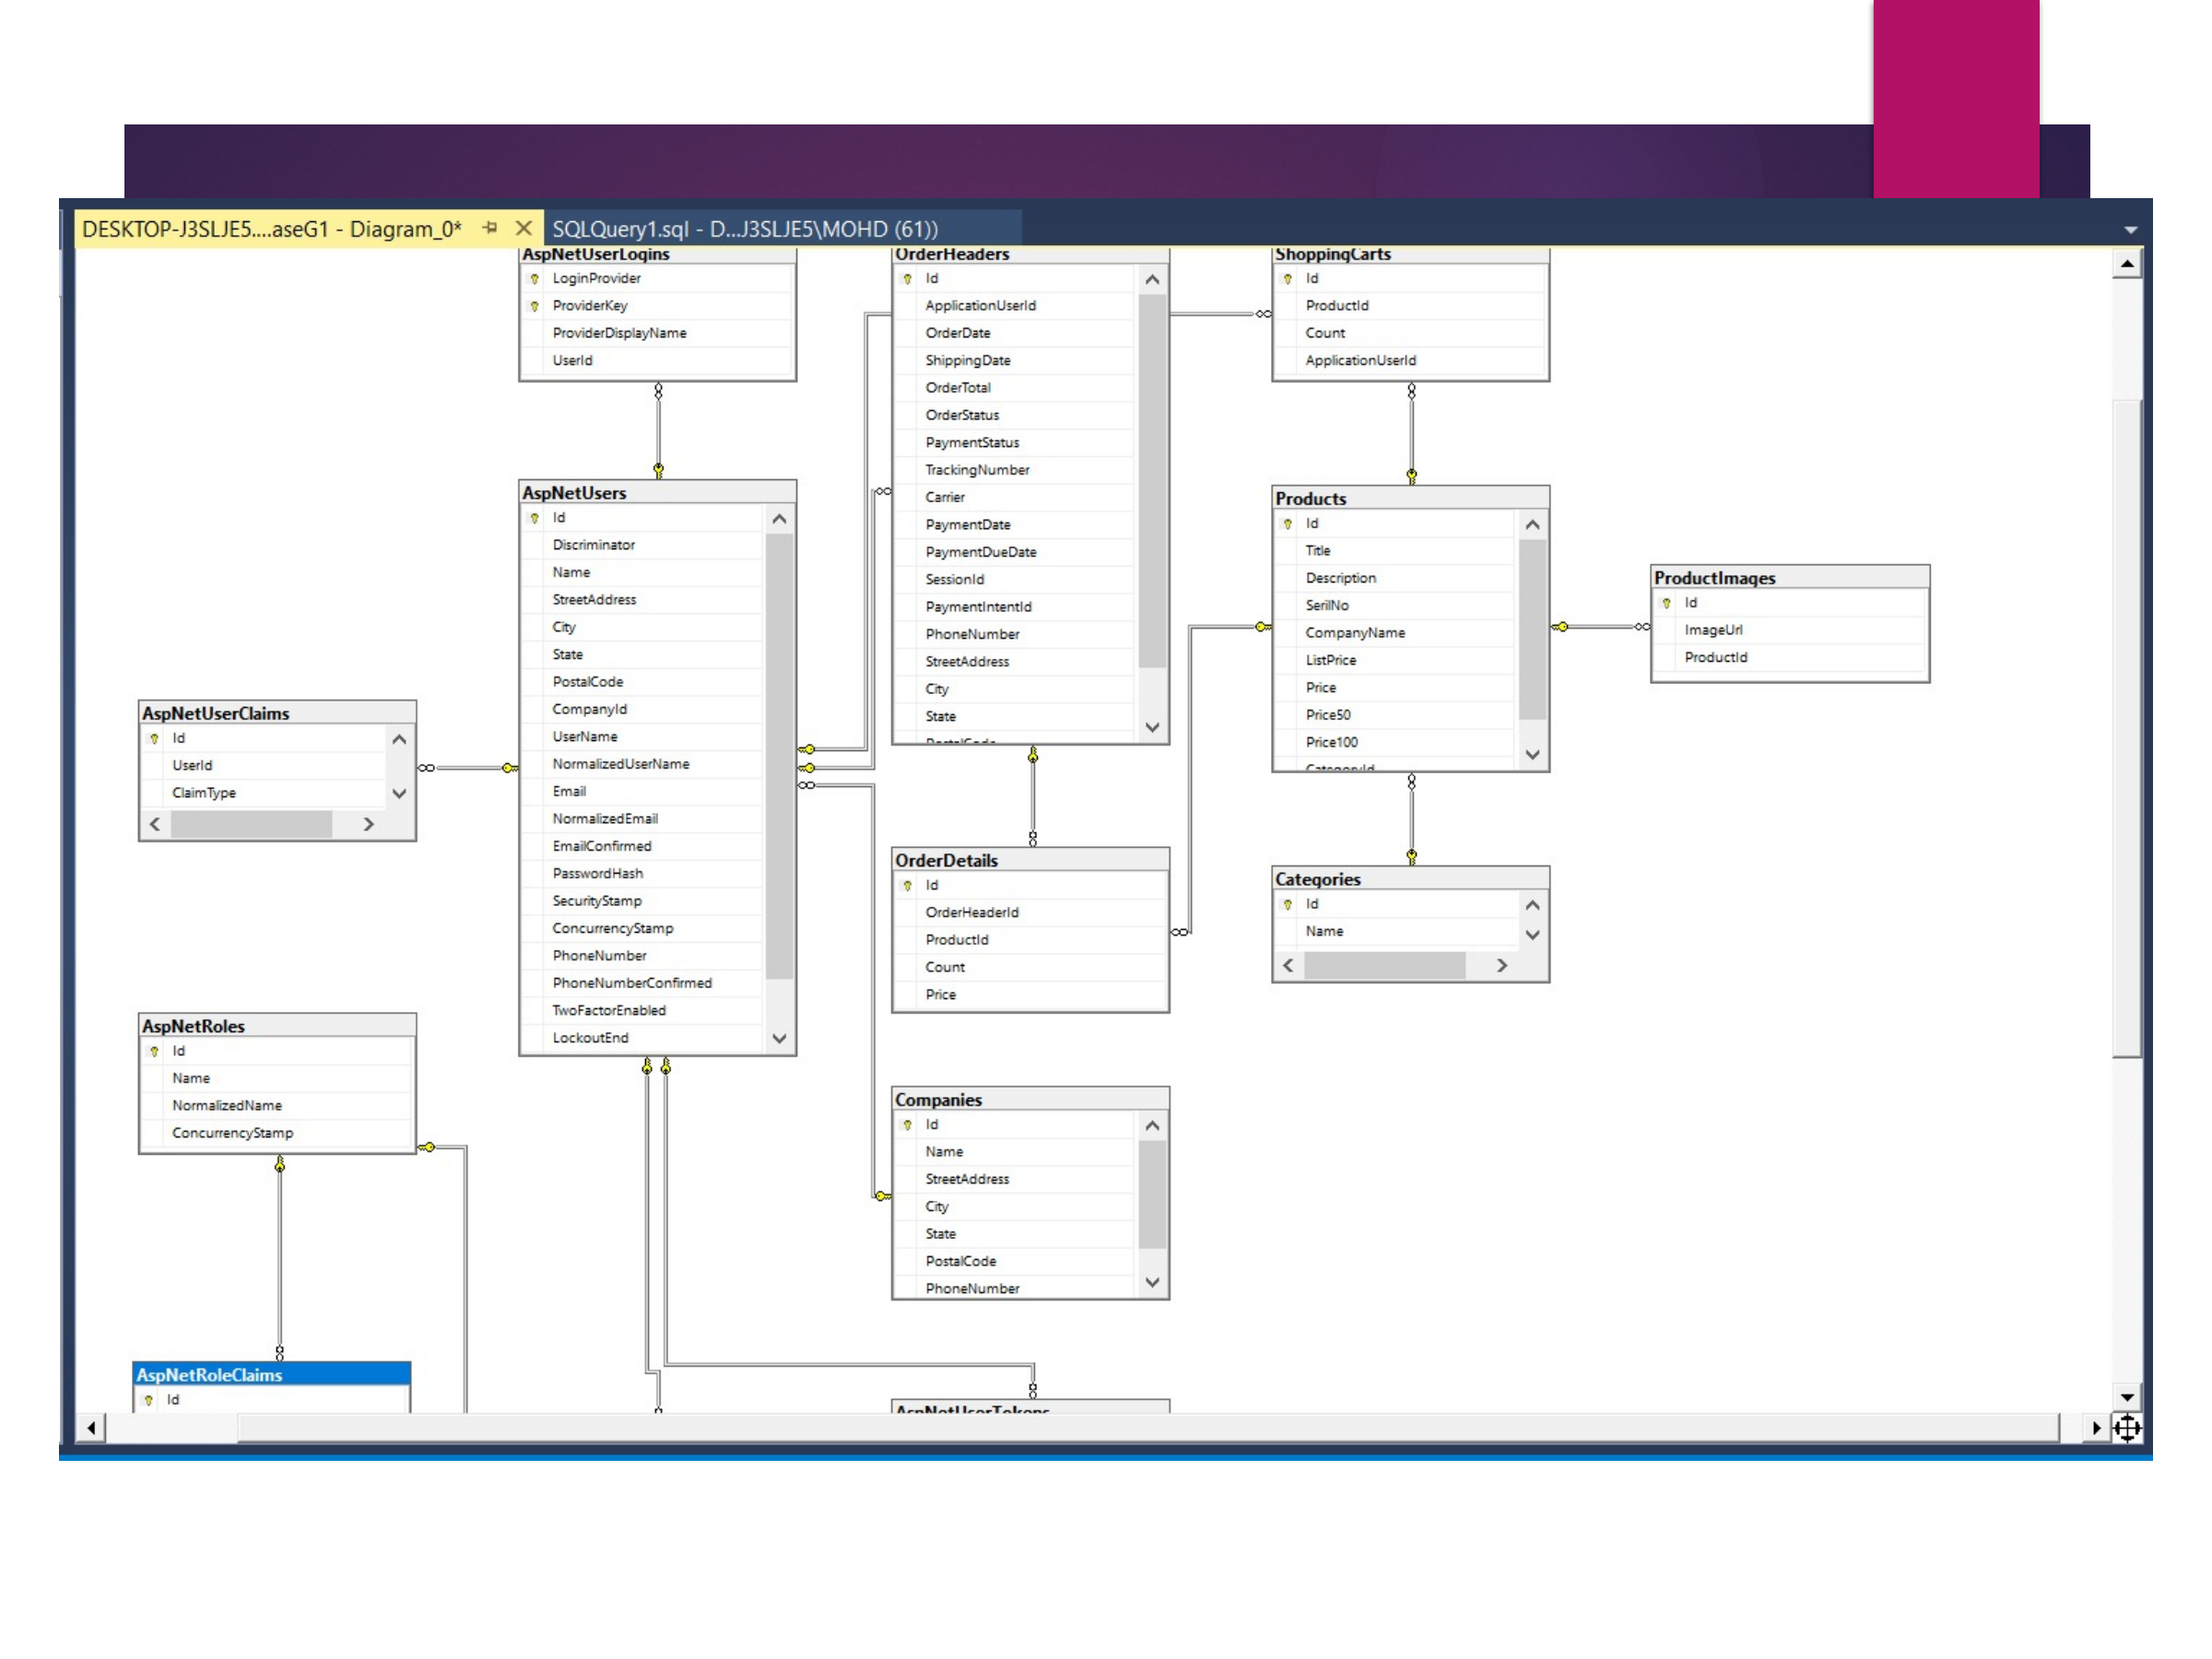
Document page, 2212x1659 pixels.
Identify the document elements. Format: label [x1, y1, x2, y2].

picture [58, 198, 2154, 1461]
